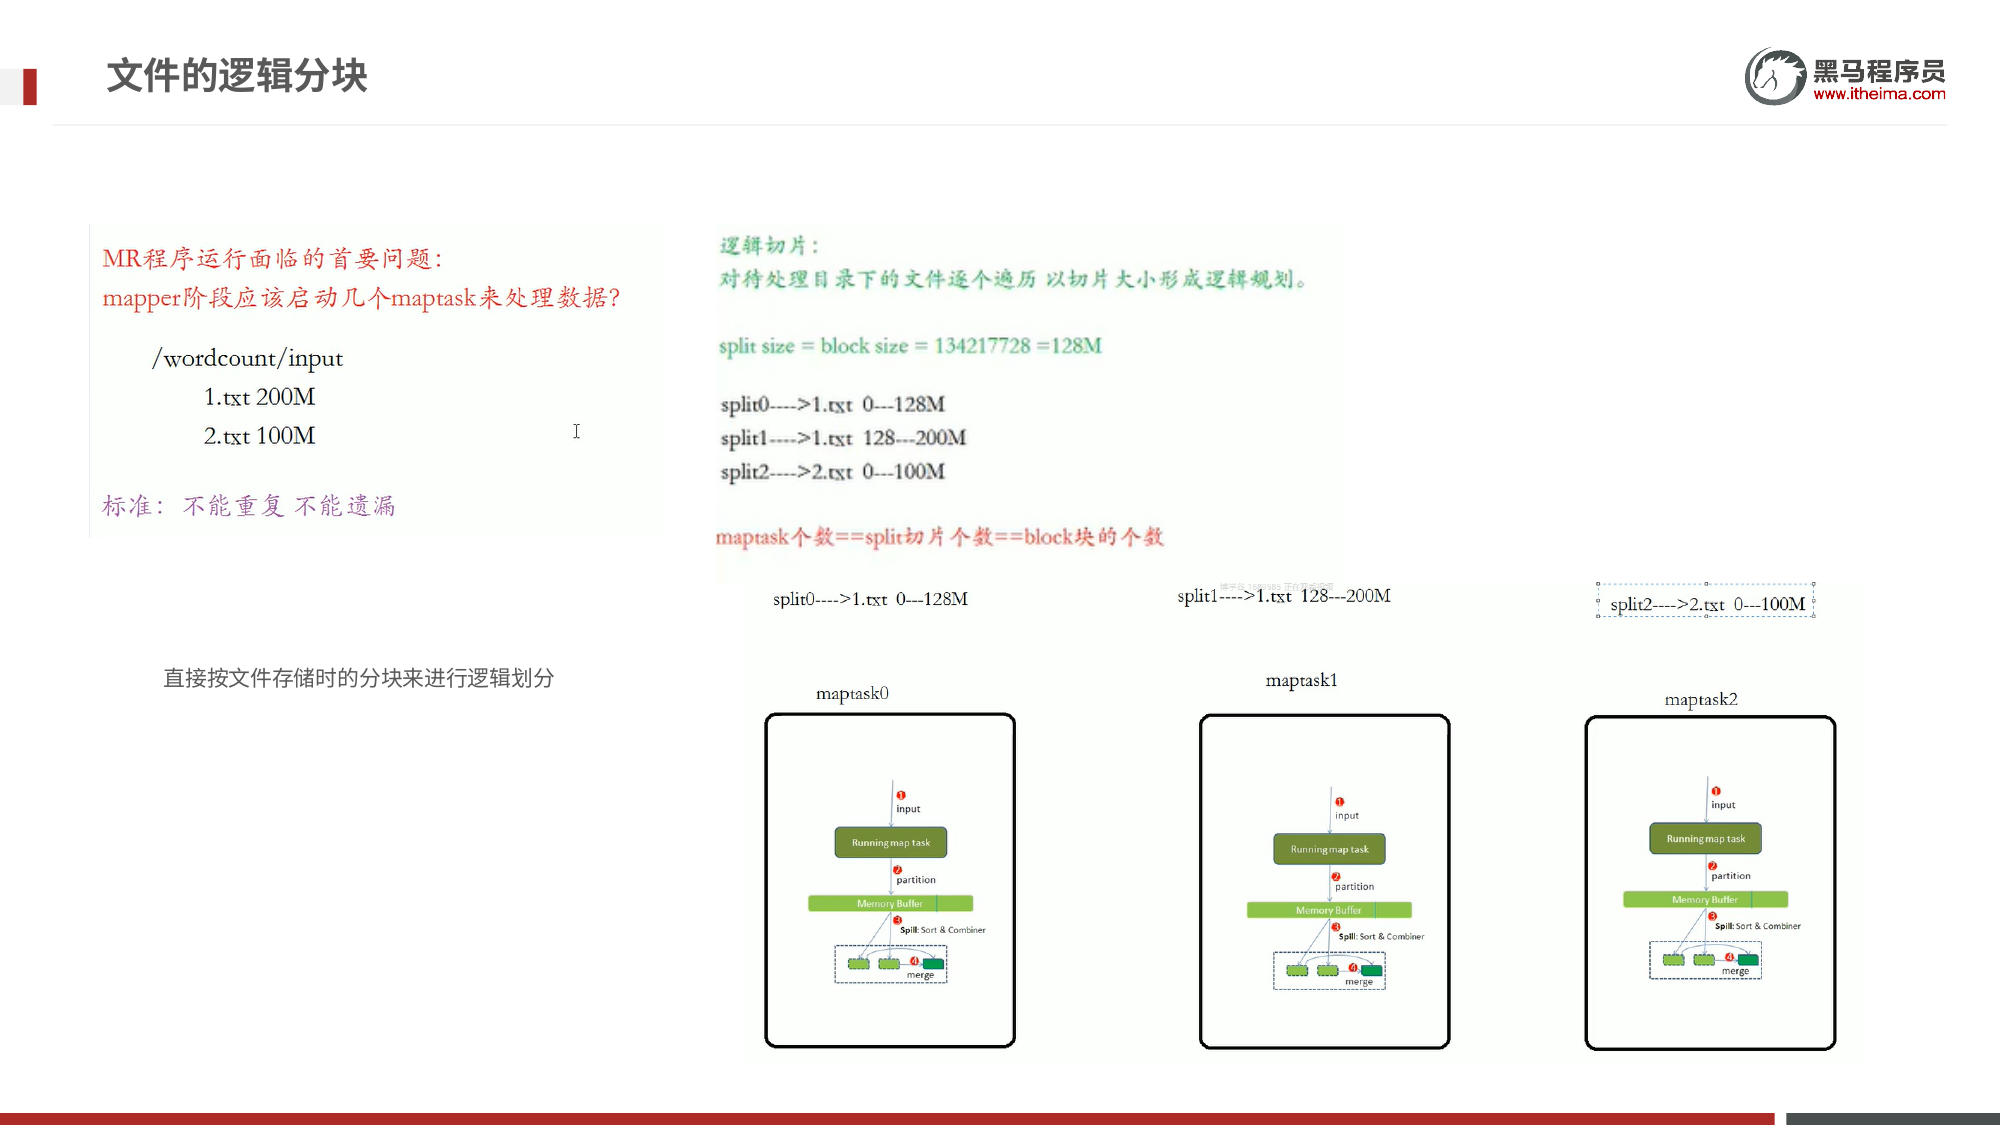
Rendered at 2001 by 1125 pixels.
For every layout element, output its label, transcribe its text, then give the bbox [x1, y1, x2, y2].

picture [89, 224, 664, 538]
text_box 直接按文件存储时的分块来进行逻辑划分 [148, 656, 571, 698]
picture [715, 224, 1867, 1064]
picture [1744, 46, 1946, 106]
text_box 文件的逻辑分块 [91, 44, 384, 105]
